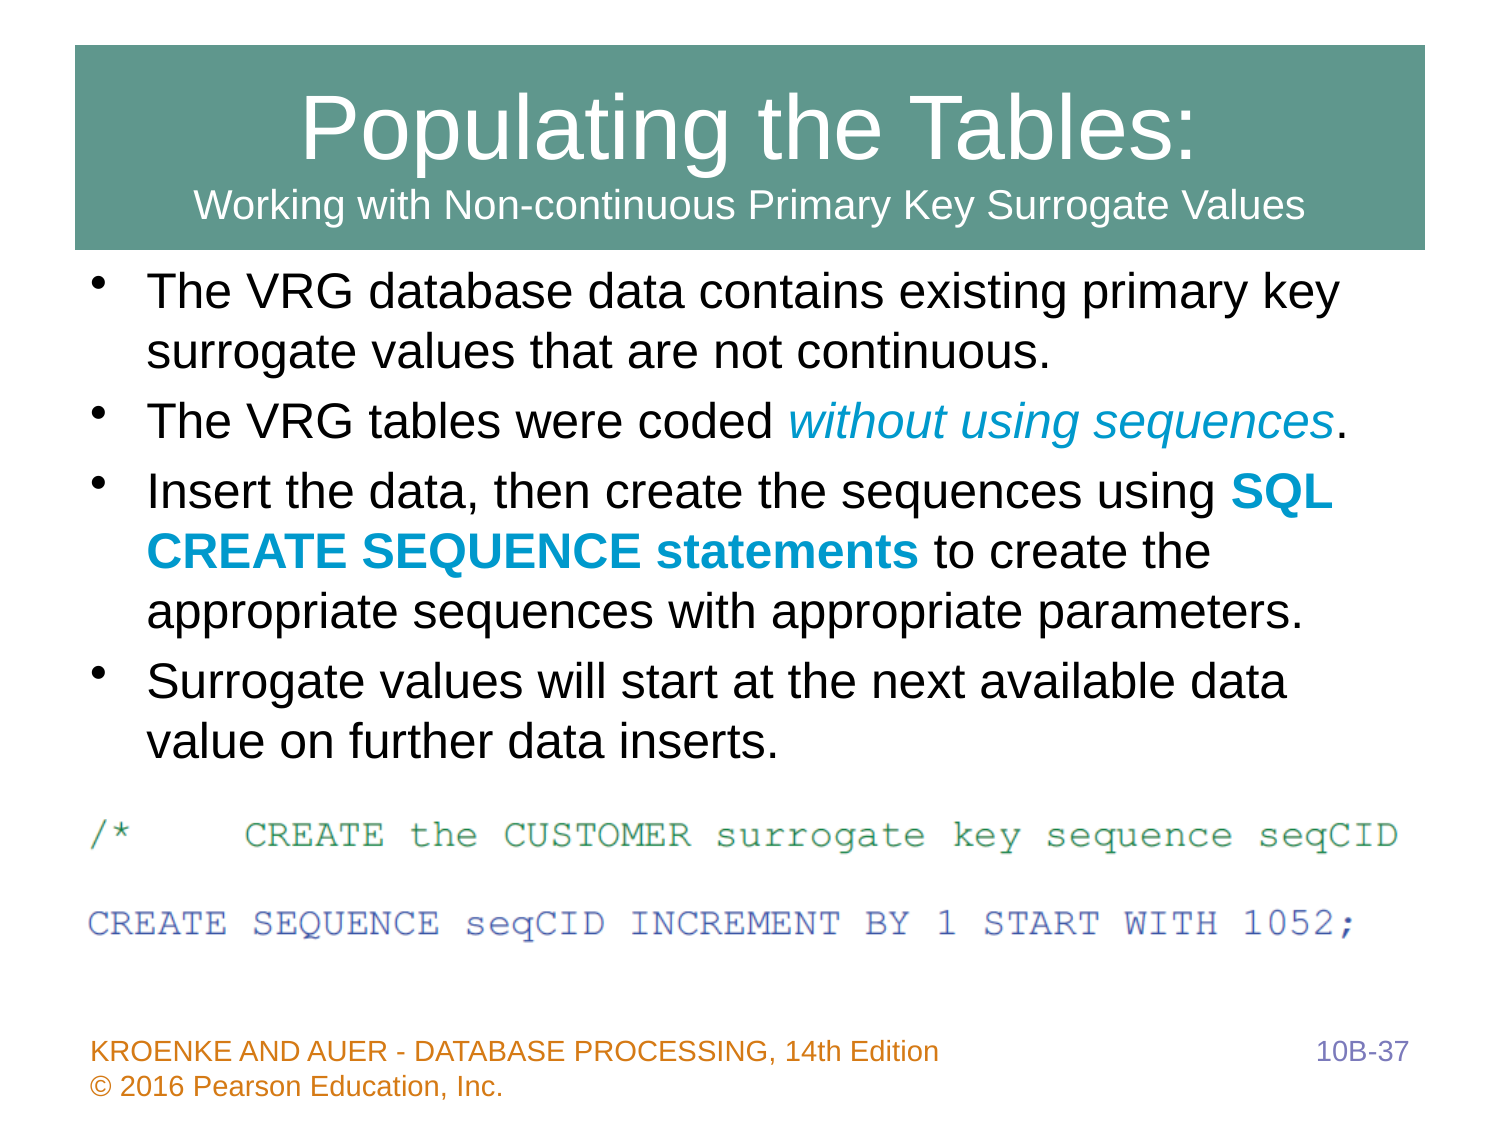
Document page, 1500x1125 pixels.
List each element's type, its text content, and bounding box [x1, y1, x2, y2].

title Populating the Tables: Working with Non-continuous Primary Key Surrogate Values [74, 44, 1426, 251]
slide_number 10B-37 [1074, 1024, 1426, 1103]
footer KROENKE AND AUER - DATABASE PROCESSING, 14th Edition © 2016 Pearson Education, Inc. [74, 1024, 963, 1104]
list The VRG database data contains existing primary key surrogate values that are not continuous. The VRG tables were coded without using sequences. Insert the data, then create the sequences using SQL CREATE SEQUENCE statements to create the appropriate sequences with appropriate parameters. Surrogate values will start at the next available data value on further data inserts. [74, 251, 1426, 994]
picture [87, 818, 1413, 943]
